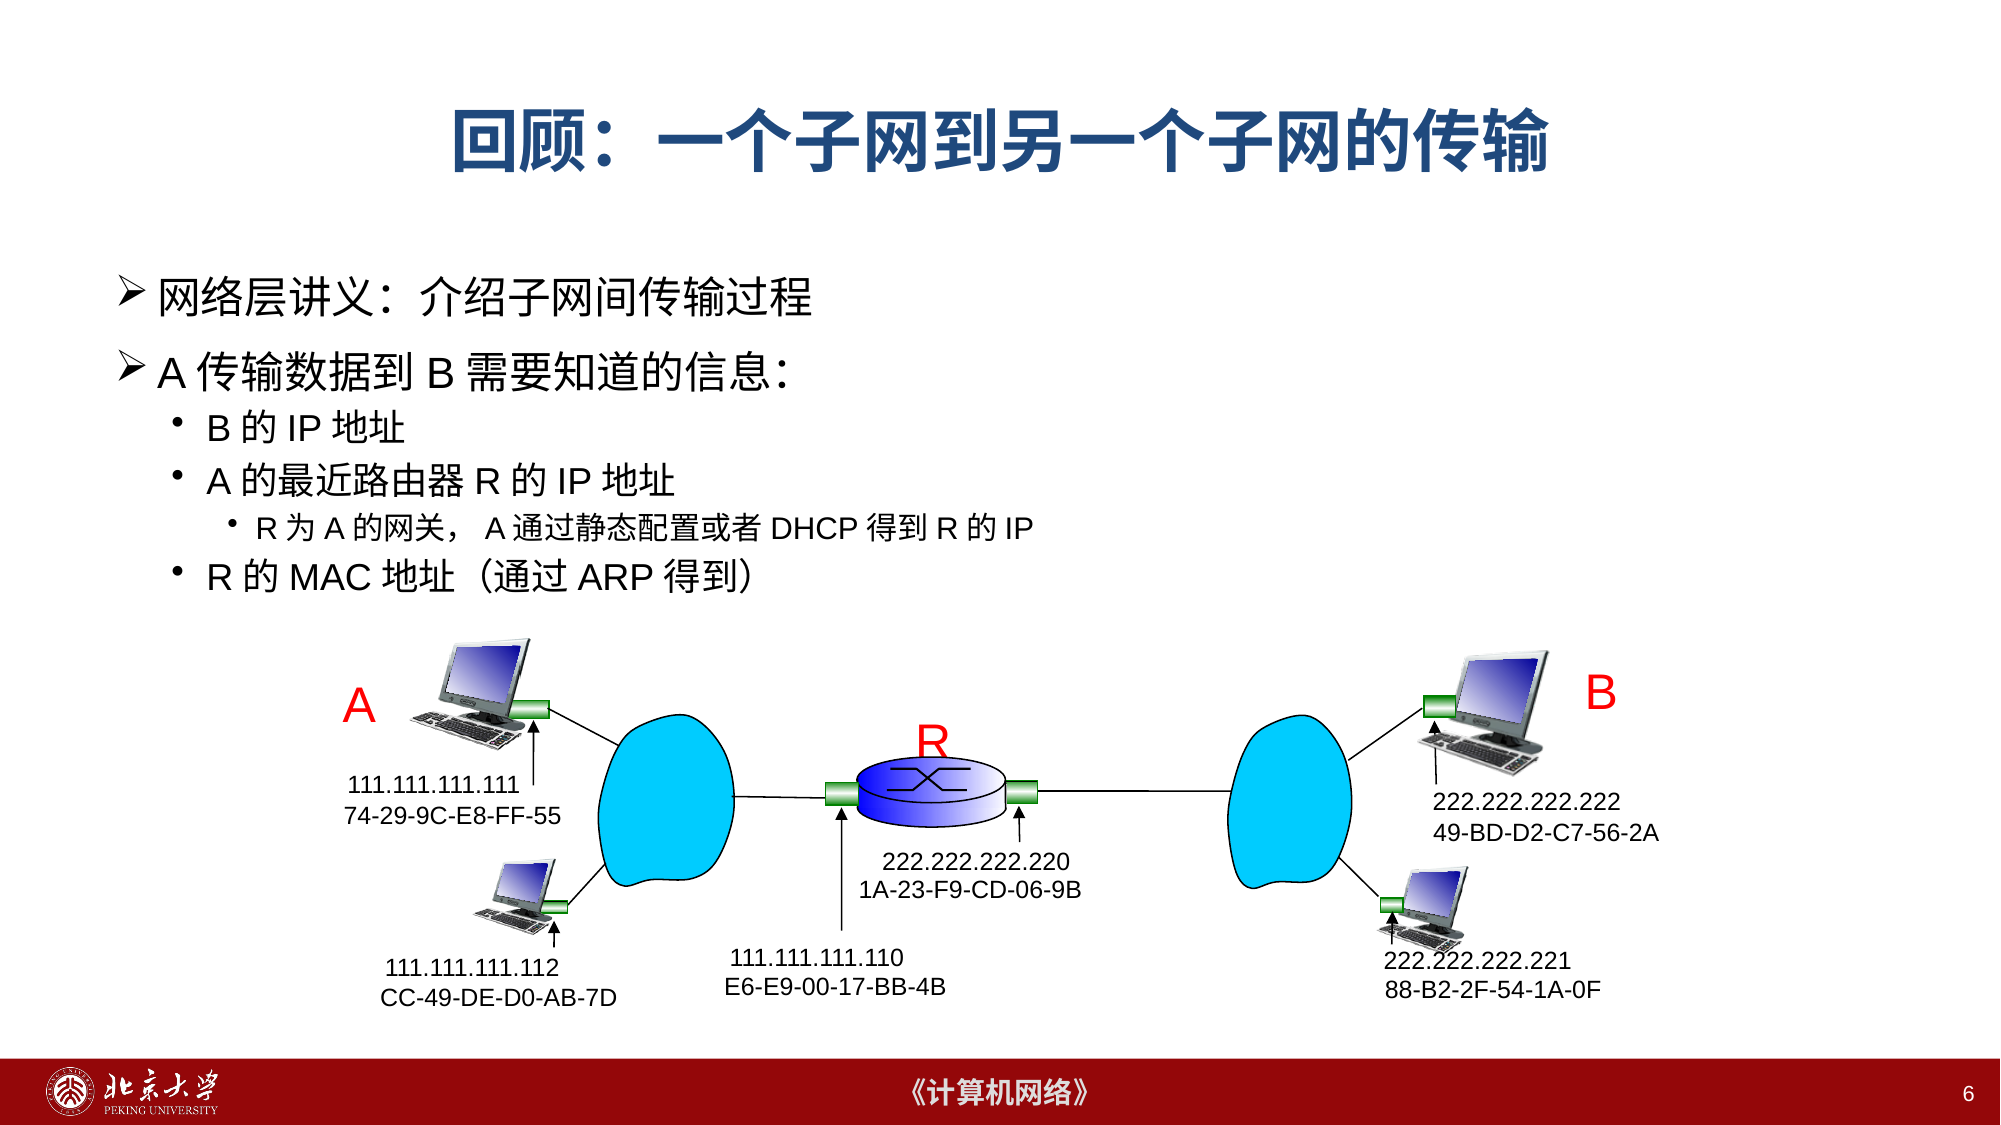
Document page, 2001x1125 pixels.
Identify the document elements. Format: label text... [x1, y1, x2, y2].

slide_number 6 [1522, 1072, 1990, 1125]
list 网络层讲义：介绍子网间传输过程 A传输数据到B需要知道的信息： B的IP地址 A的最近路由器R的IP地址 R为A的网关，A通过静态配置或者DHCP得到R的IP R的MAC地址（通过ARP得到） [99, 262, 1900, 1005]
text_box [325, 633, 1675, 1020]
picture [46, 1067, 218, 1116]
title 回顾：一个子网到另一个子网的传输 [99, 45, 1900, 233]
